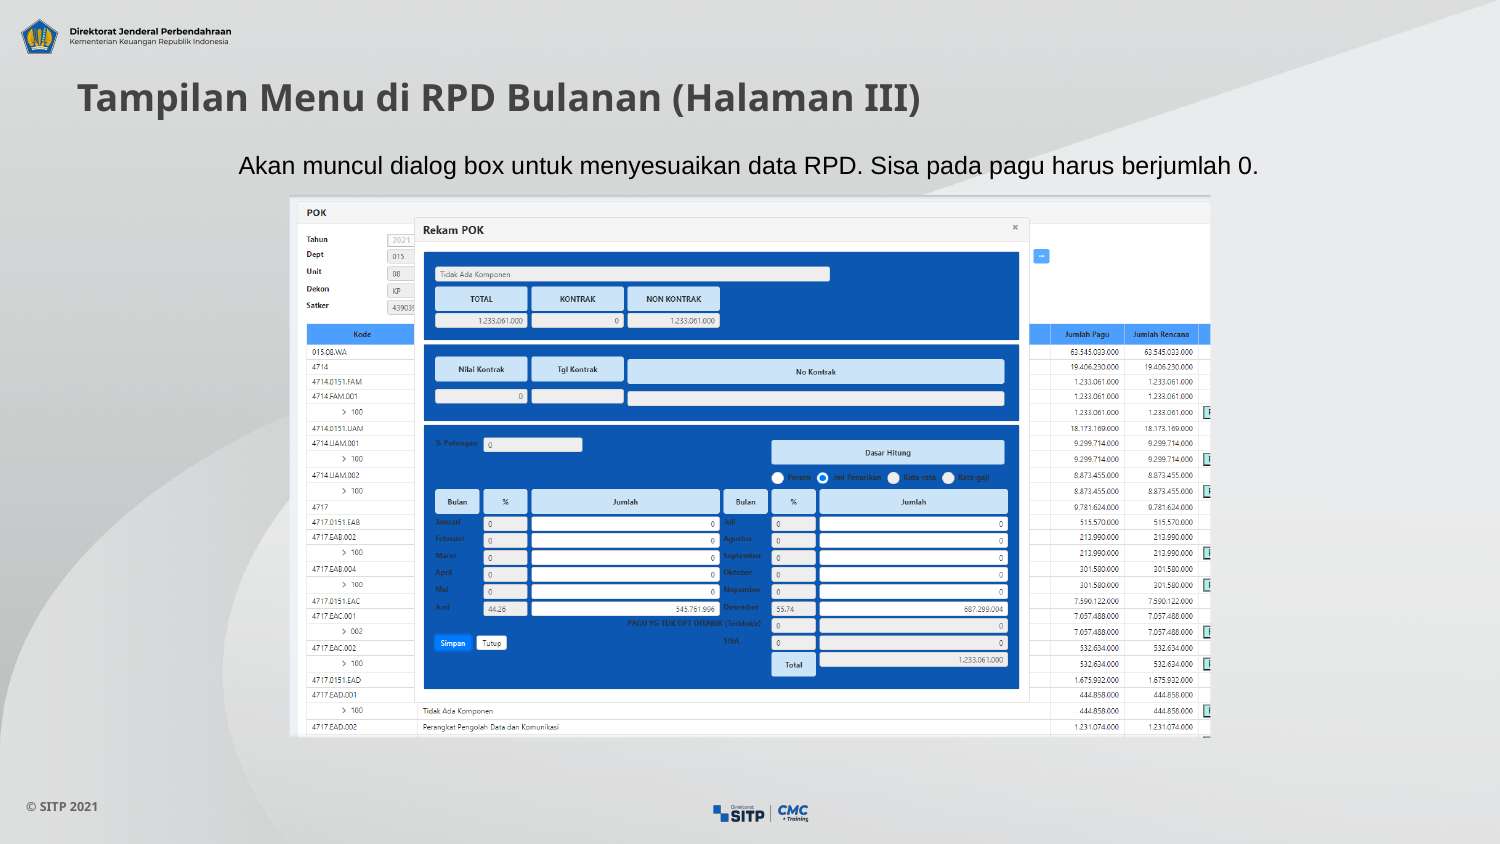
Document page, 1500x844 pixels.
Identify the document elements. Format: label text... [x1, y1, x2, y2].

text_box Tampilan Menu di RPD Bulanan (Halaman III) [61, 59, 1438, 134]
text_box Akan muncul dialog box untuk menyesuaikan data RPD. Sisa pada pagu harus berjumlah 0. [50, 134, 1450, 195]
picture [0, 0, 1500, 844]
